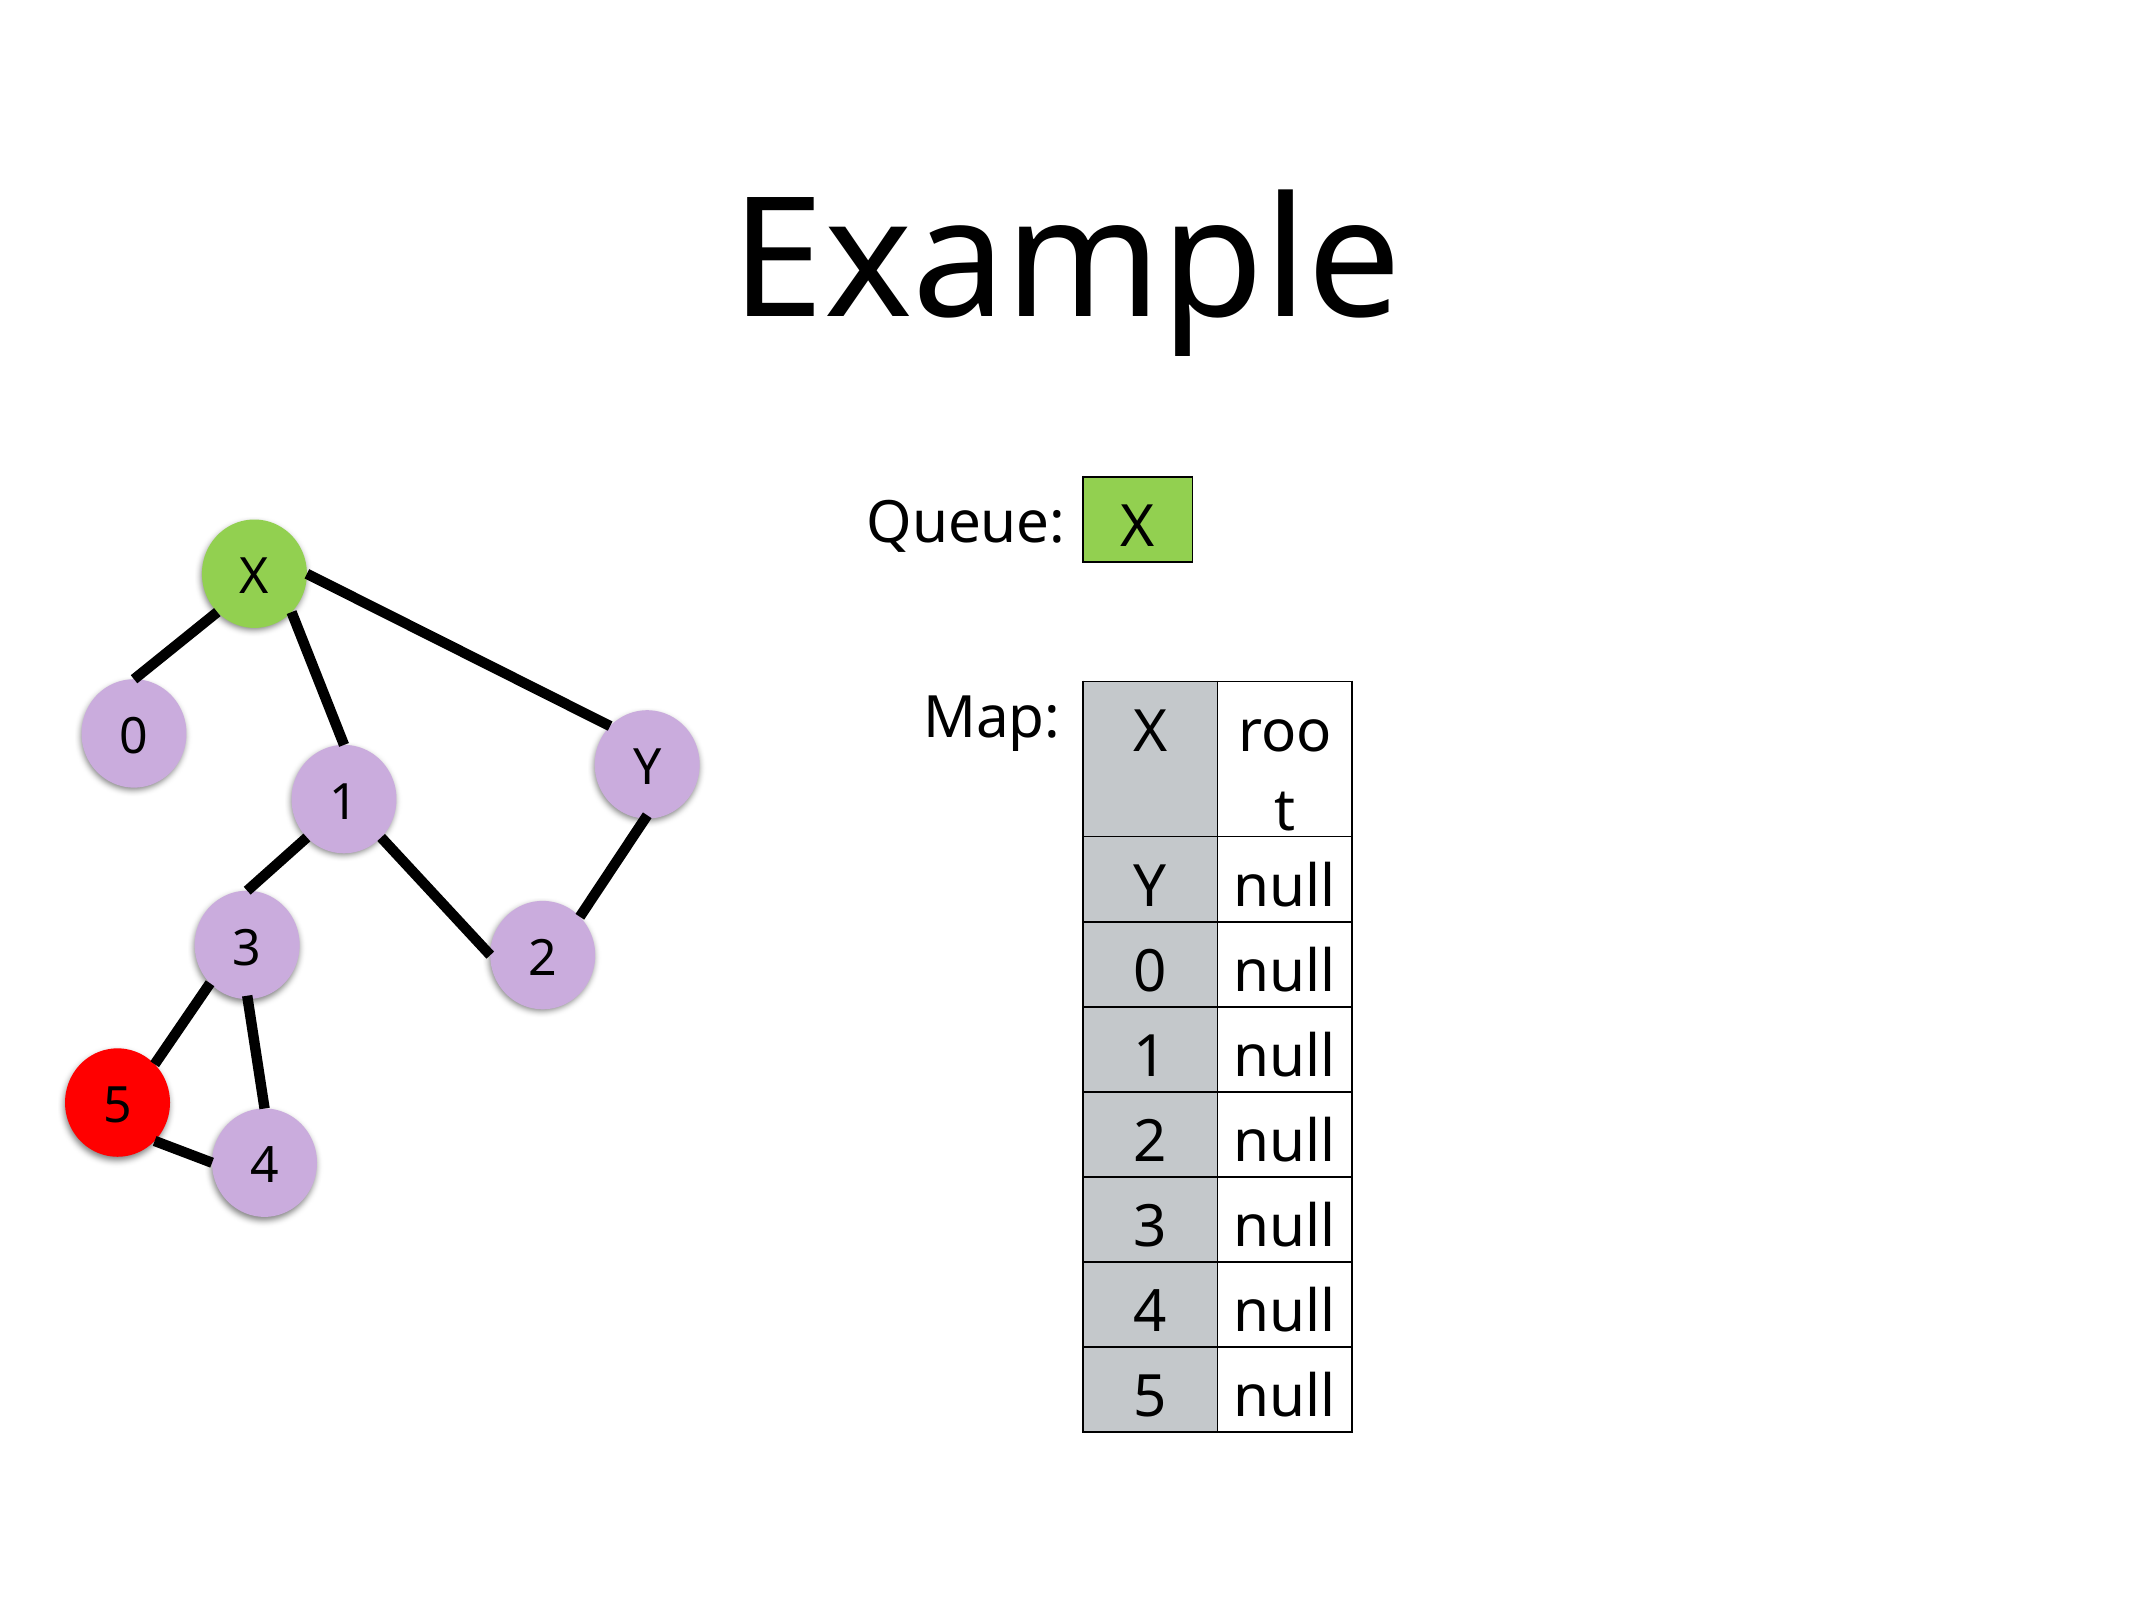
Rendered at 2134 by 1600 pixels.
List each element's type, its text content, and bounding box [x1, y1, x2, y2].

table_header X [1084, 478, 1192, 561]
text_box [579, 818, 648, 917]
table_cell 3 [1084, 1178, 1217, 1261]
table_cell null [1218, 1093, 1351, 1176]
text_box 1 [291, 745, 397, 854]
text_box Y [594, 710, 700, 818]
text_box 0 [81, 679, 187, 788]
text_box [291, 612, 345, 745]
text_box Queue: [858, 476, 1074, 563]
table_cell 5 [1084, 1348, 1217, 1431]
title Example [155, 72, 1978, 428]
table_cell 0 [1084, 923, 1217, 1006]
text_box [154, 1140, 213, 1163]
text_box 2 [490, 900, 596, 1010]
table_cell 2 [1084, 1093, 1217, 1176]
table_cell null [1218, 1263, 1351, 1346]
table_cell null [1218, 923, 1351, 1006]
table_cell Y [1084, 837, 1217, 921]
table_cell null [1218, 1008, 1351, 1091]
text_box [380, 837, 491, 956]
table_header root [1218, 682, 1351, 836]
table_cell 4 [1084, 1263, 1217, 1346]
text_box 4 [212, 1109, 318, 1217]
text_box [133, 611, 218, 680]
text_box X [201, 519, 307, 628]
text_box 5 [65, 1048, 171, 1157]
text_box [154, 983, 211, 1065]
text_box 3 [194, 890, 300, 999]
table_cell null [1218, 837, 1351, 921]
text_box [246, 837, 308, 891]
table_cell 1 [1084, 1008, 1217, 1091]
table_header X [1084, 682, 1217, 836]
table_cell null [1218, 1178, 1351, 1261]
text_box Map: [914, 670, 1069, 758]
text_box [306, 573, 611, 727]
table_cell null [1218, 1348, 1351, 1431]
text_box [246, 999, 265, 1109]
